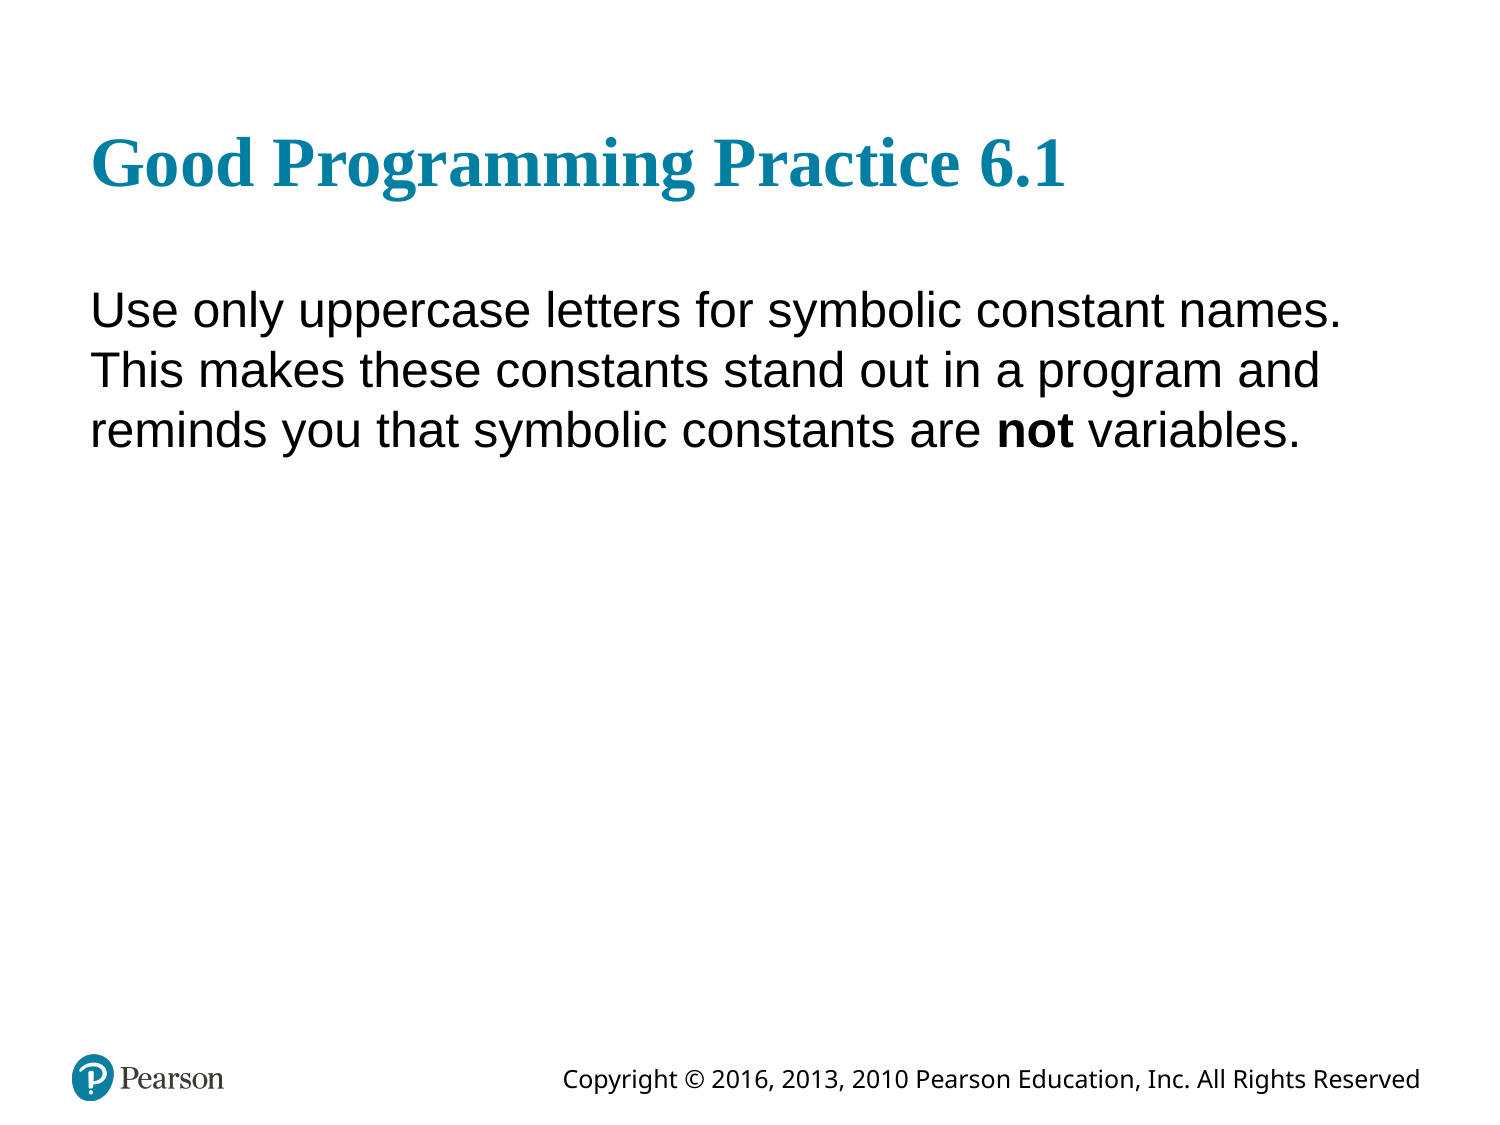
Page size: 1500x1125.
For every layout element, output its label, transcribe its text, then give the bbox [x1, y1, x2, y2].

picture [98, 1054, 224, 1101]
title Good Programming Practice 6.1 [75, 0, 1425, 216]
picture [72, 1054, 88, 1070]
list Use only uppercase letters for symbolic constant names. This makes these constants stand out in a program and reminds you that symbolic constants are not variables. [75, 262, 1425, 472]
picture [80, 1063, 106, 1088]
picture [72, 1087, 83, 1101]
